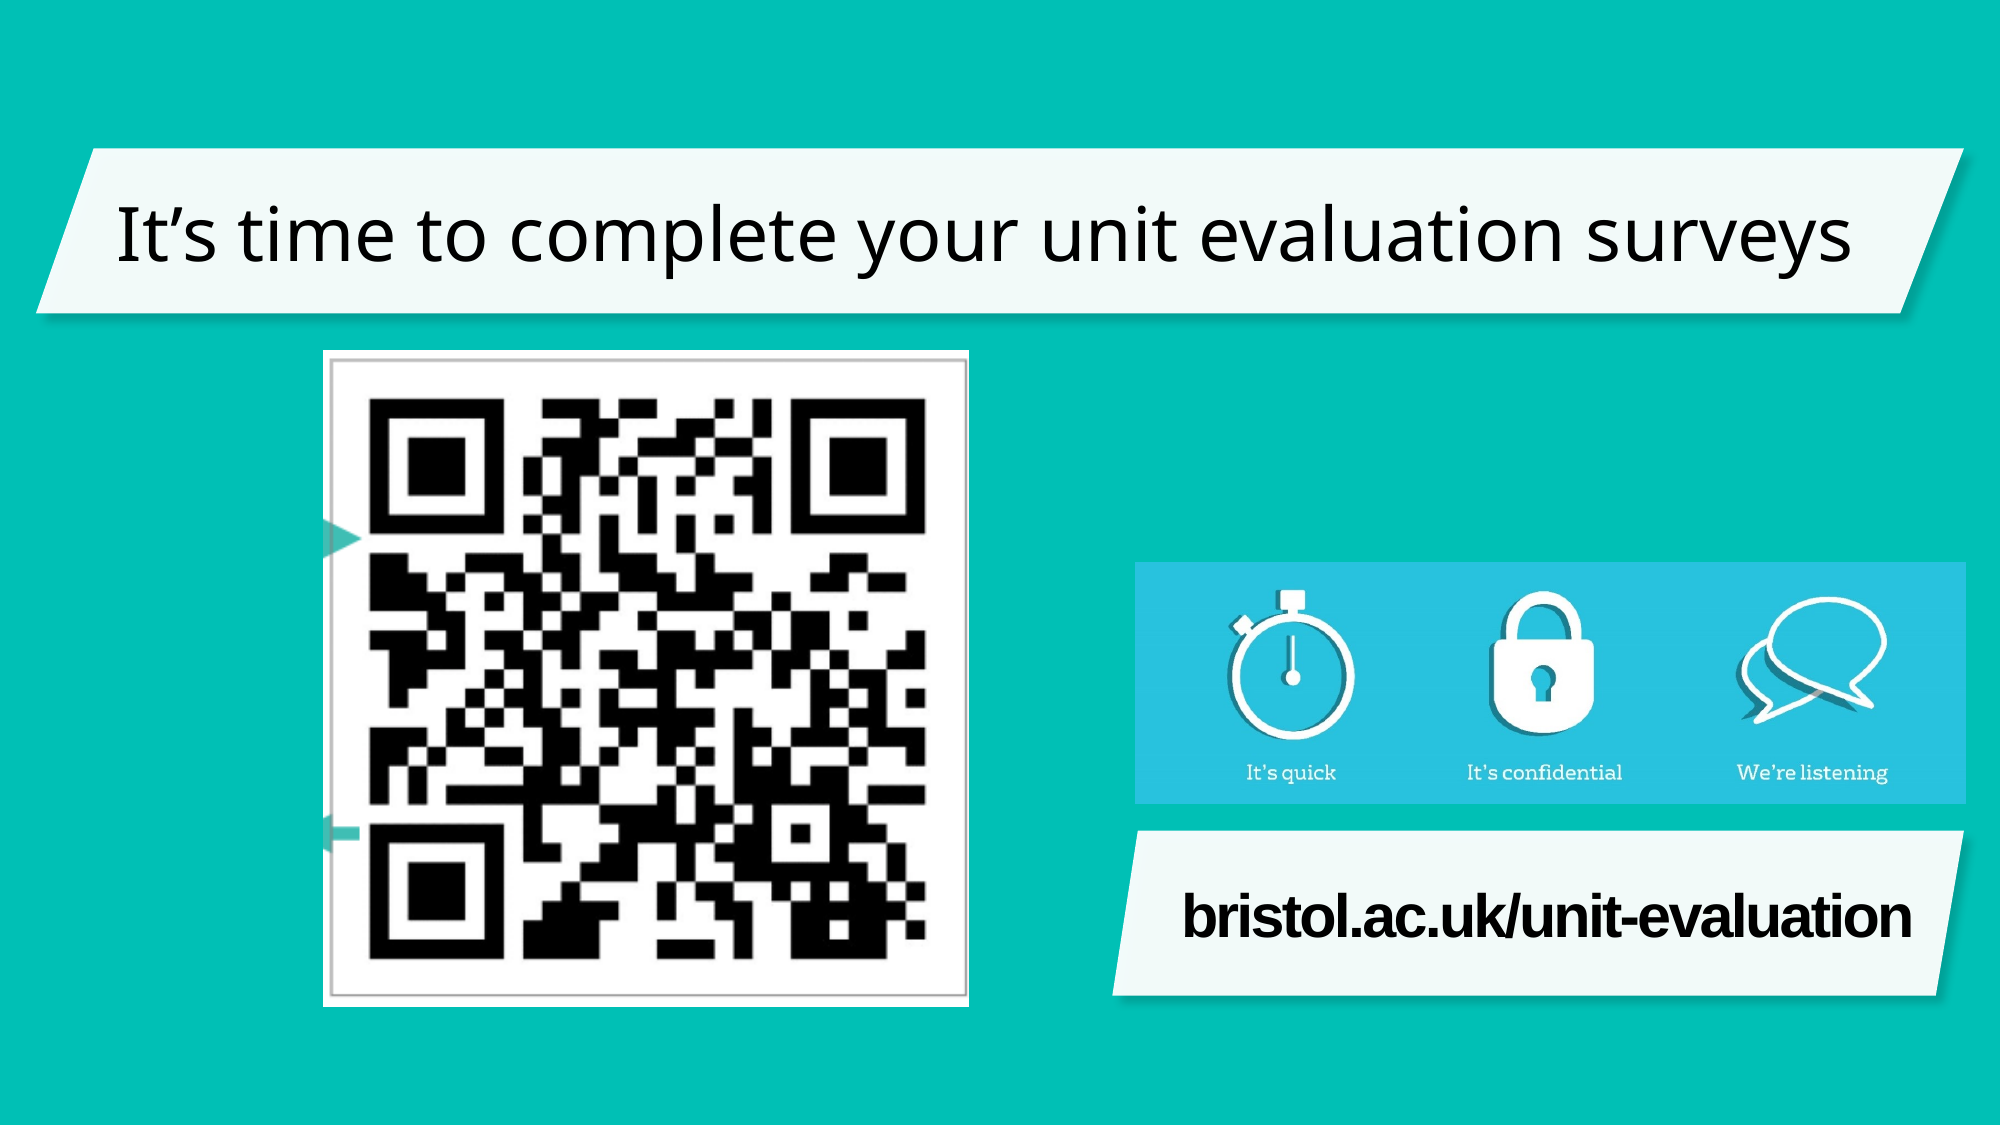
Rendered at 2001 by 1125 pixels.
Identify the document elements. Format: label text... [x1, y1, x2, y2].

picture [1135, 562, 1966, 804]
picture [323, 350, 969, 1007]
text_box It’s time to complete your unit evaluation surveys [34, 147, 1966, 315]
text_box bristol.ac.uk/unit-evaluation [1111, 829, 1966, 997]
